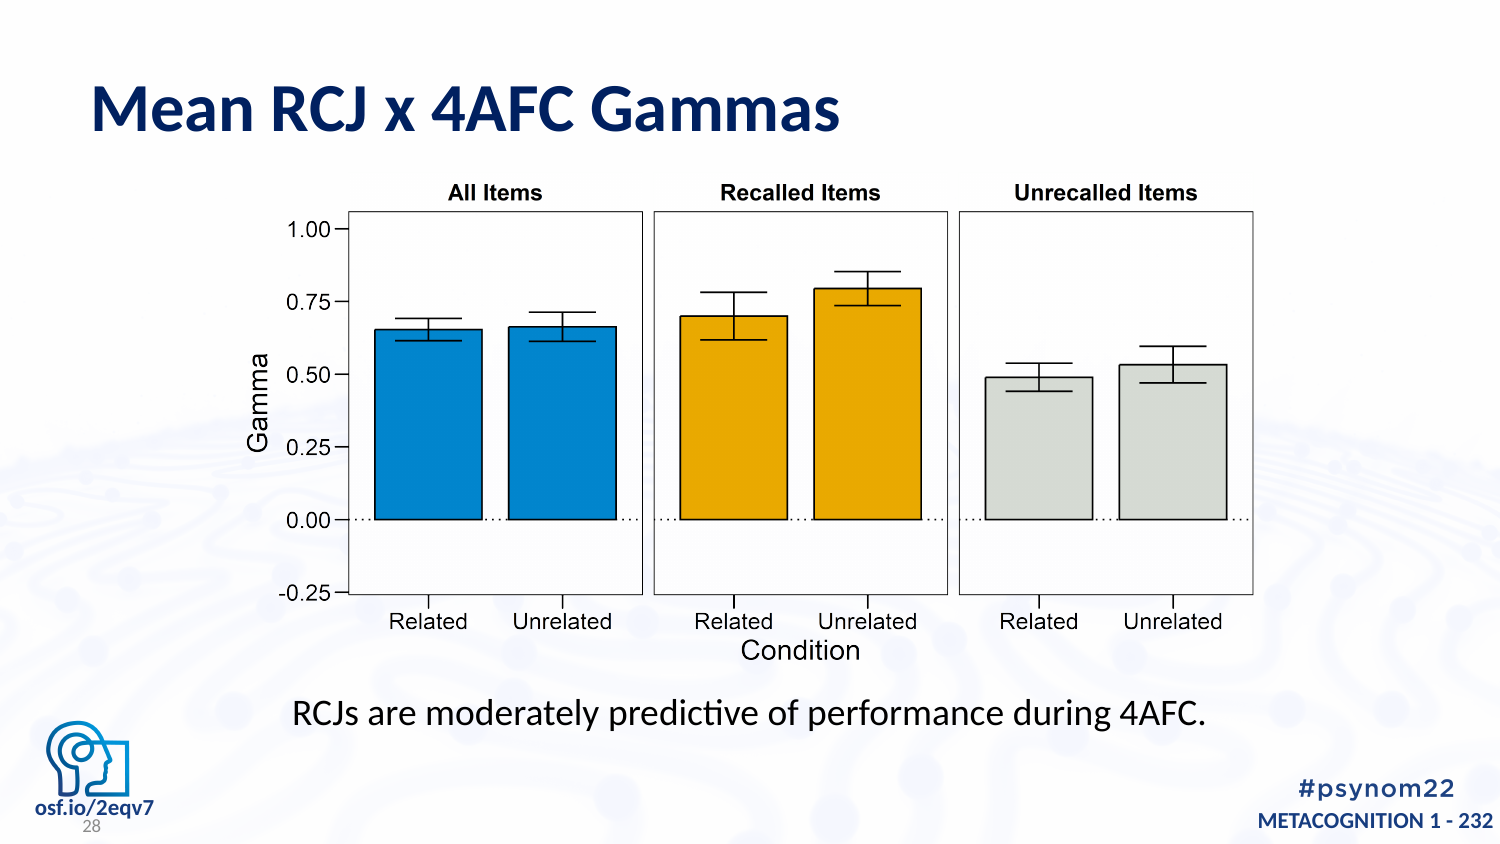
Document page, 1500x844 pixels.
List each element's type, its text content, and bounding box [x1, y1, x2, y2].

slide_number 28 [63, 802, 117, 844]
title Mean RCJ x 4AFC Gammas [75, 33, 1425, 175]
picture [0, 745, 1500, 844]
picture [0, 0, 1500, 677]
list RCJs are moderately predictive of performance during 4AFC. [0, 675, 1500, 745]
